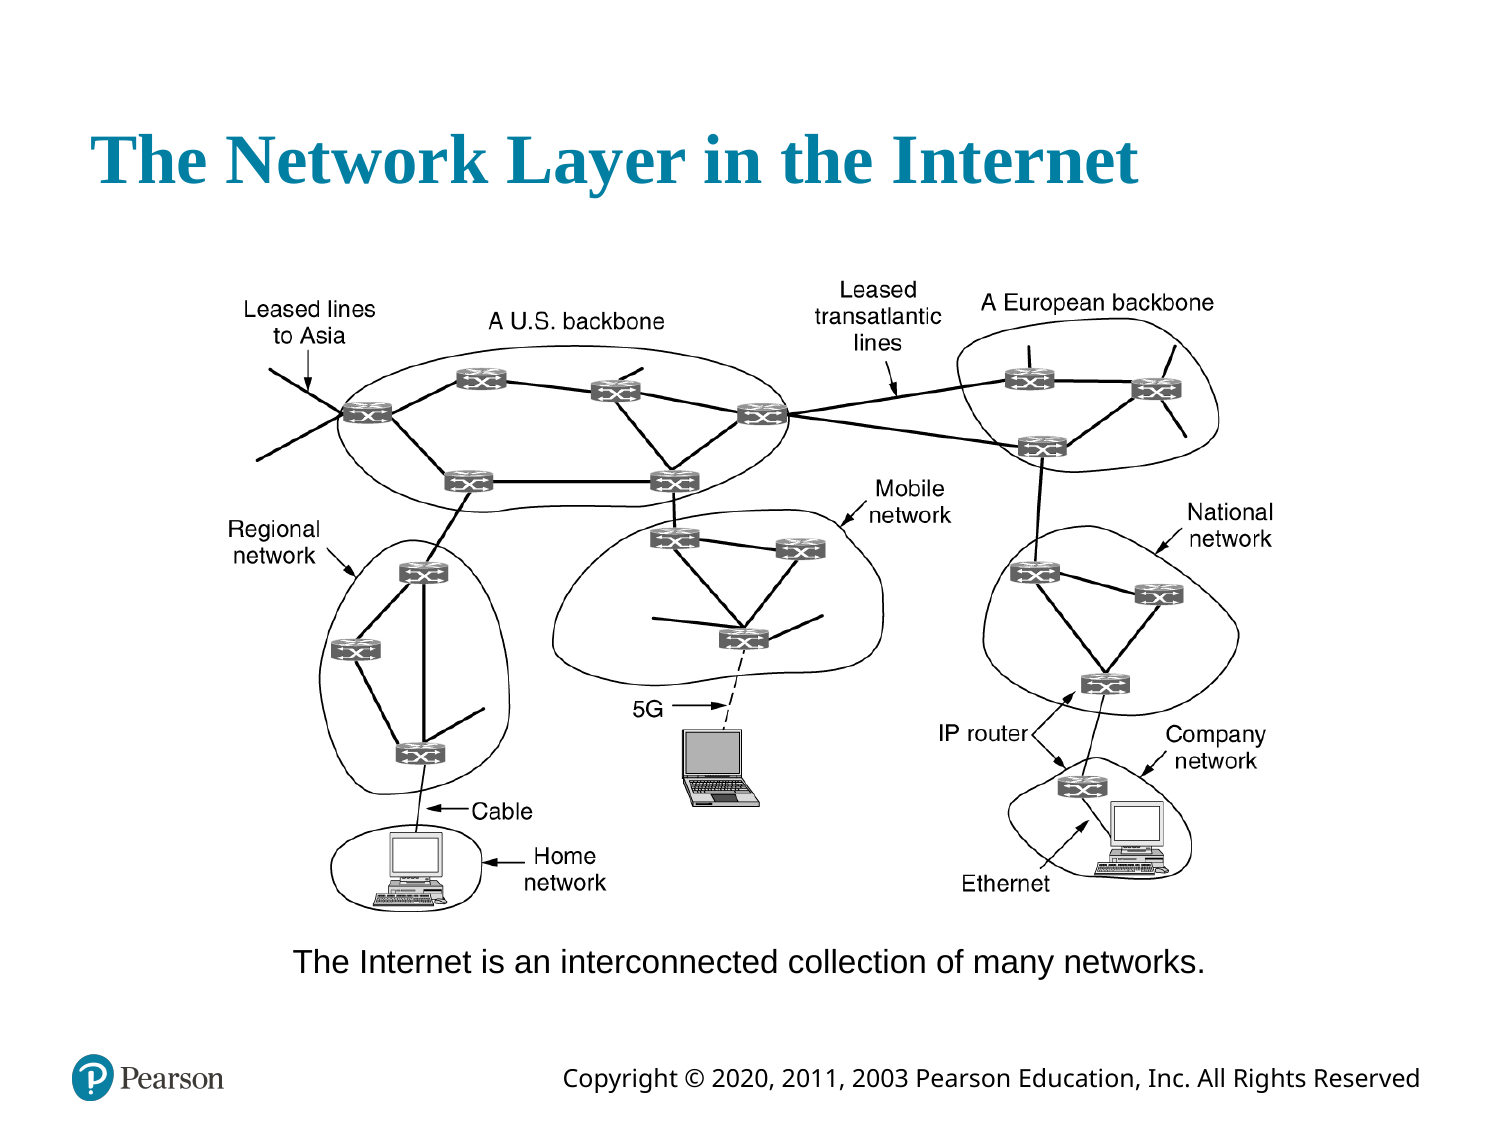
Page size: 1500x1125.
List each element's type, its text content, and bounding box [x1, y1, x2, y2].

list The Internet is an interconnected collection of many networks. [75, 940, 1425, 996]
picture [98, 1054, 224, 1101]
picture [80, 1063, 106, 1088]
picture [72, 1087, 83, 1101]
picture [72, 1054, 88, 1070]
title The Network Layer in the Internet [75, 37, 1425, 213]
picture [226, 275, 1273, 913]
